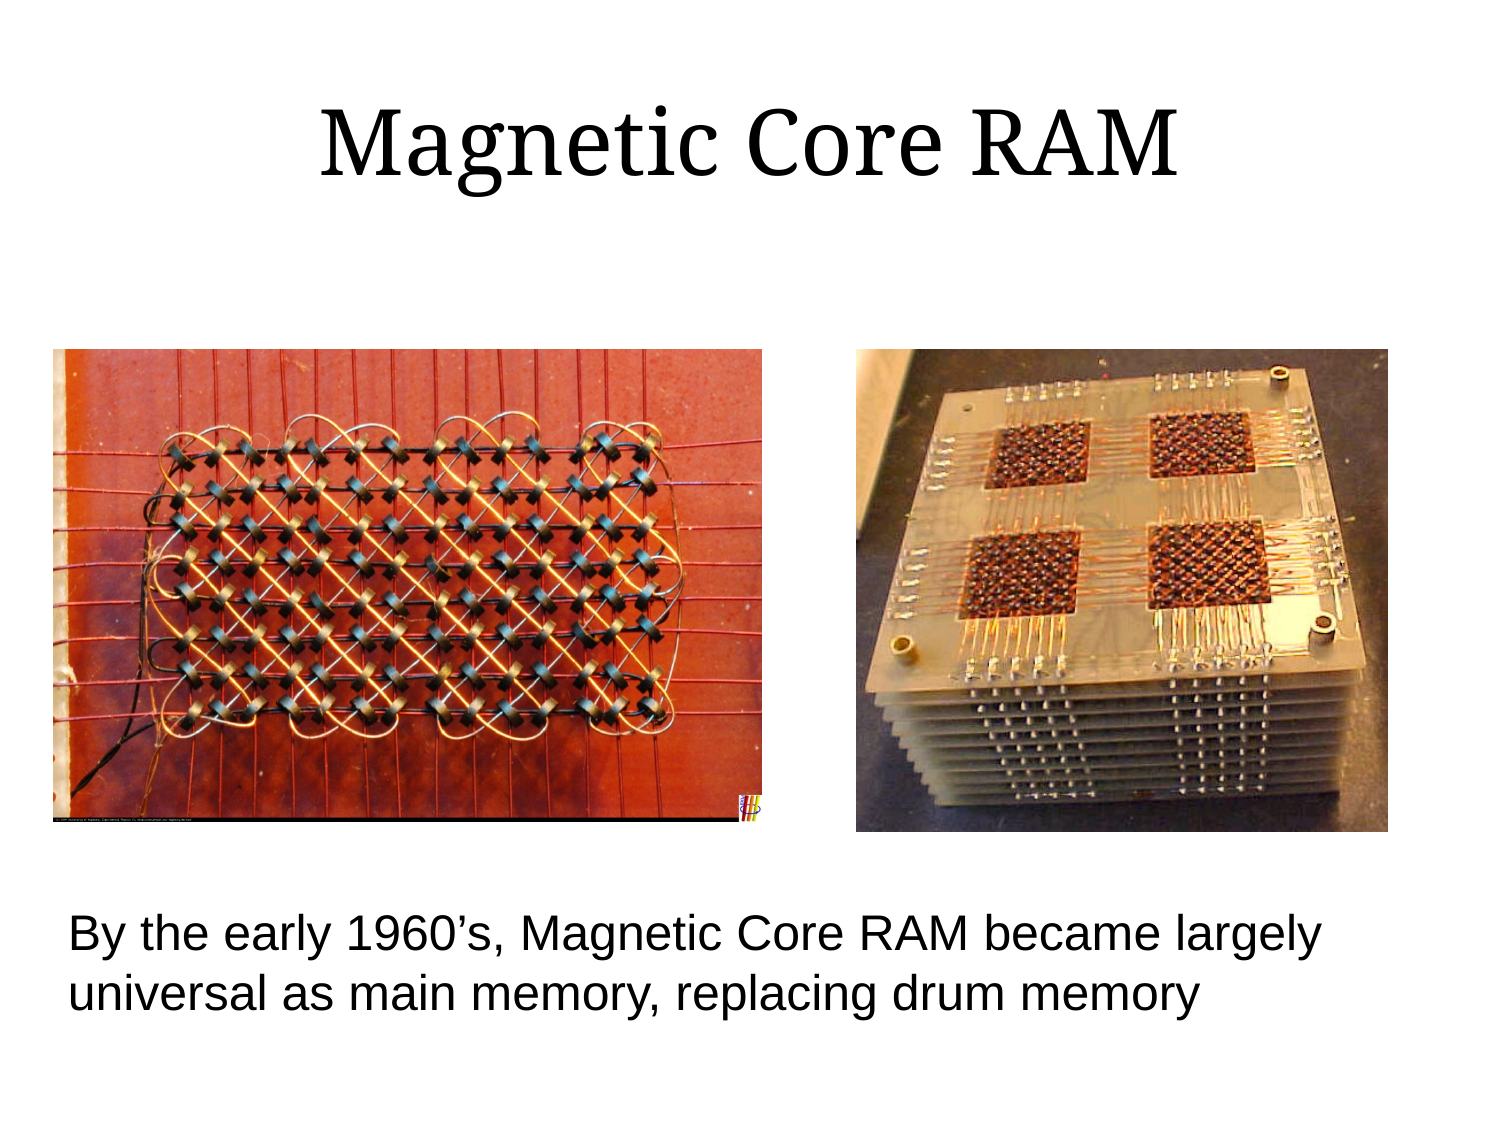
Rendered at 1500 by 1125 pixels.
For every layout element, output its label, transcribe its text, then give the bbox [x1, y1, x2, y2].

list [855, 349, 1388, 832]
title Magnetic Core RAM [74, 44, 1426, 233]
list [52, 349, 762, 822]
text_box By the early 1960’s, Magnetic Core RAM became largely universal as main memory, replacing drum memory [53, 893, 1388, 1028]
